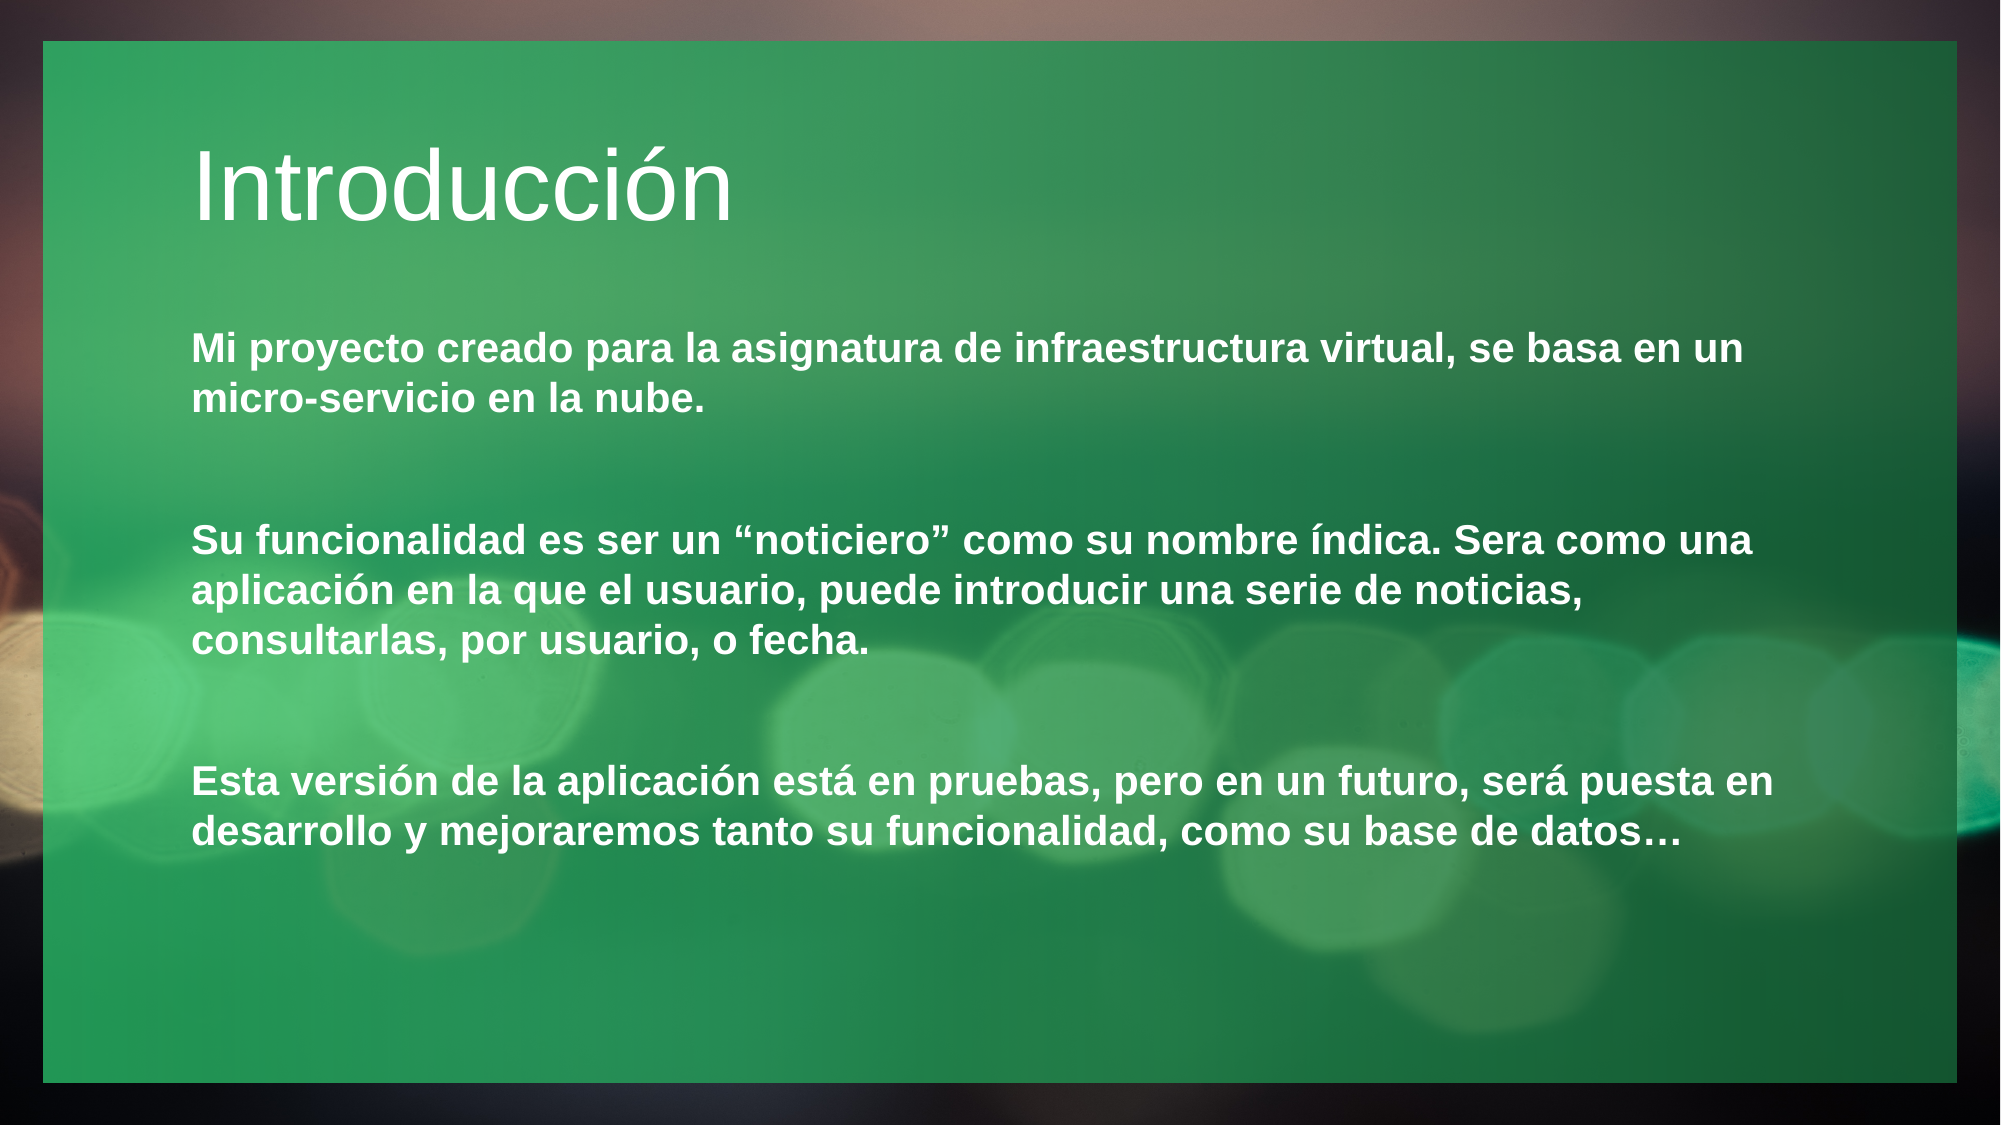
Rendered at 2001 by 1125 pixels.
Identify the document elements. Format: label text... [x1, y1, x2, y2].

title Introducción [176, 58, 1818, 250]
picture [0, 0, 2001, 1125]
list Mi proyecto creado para la asignatura de infraestructura virtual, se basa en un micro-servicio en la nube. Su funcionalidad es ser un “noticiero” como su nombre índica. Sera como una aplicación en la que el usuario, puede introducir una serie de noticias, consultarlas, por usuario, o fecha. Esta versión de la aplicación está en pruebas, pero en un futuro, será puesta en desarrollo y mejoraremos tanto su funcionalidad, como su base de datos… [176, 313, 1818, 1063]
